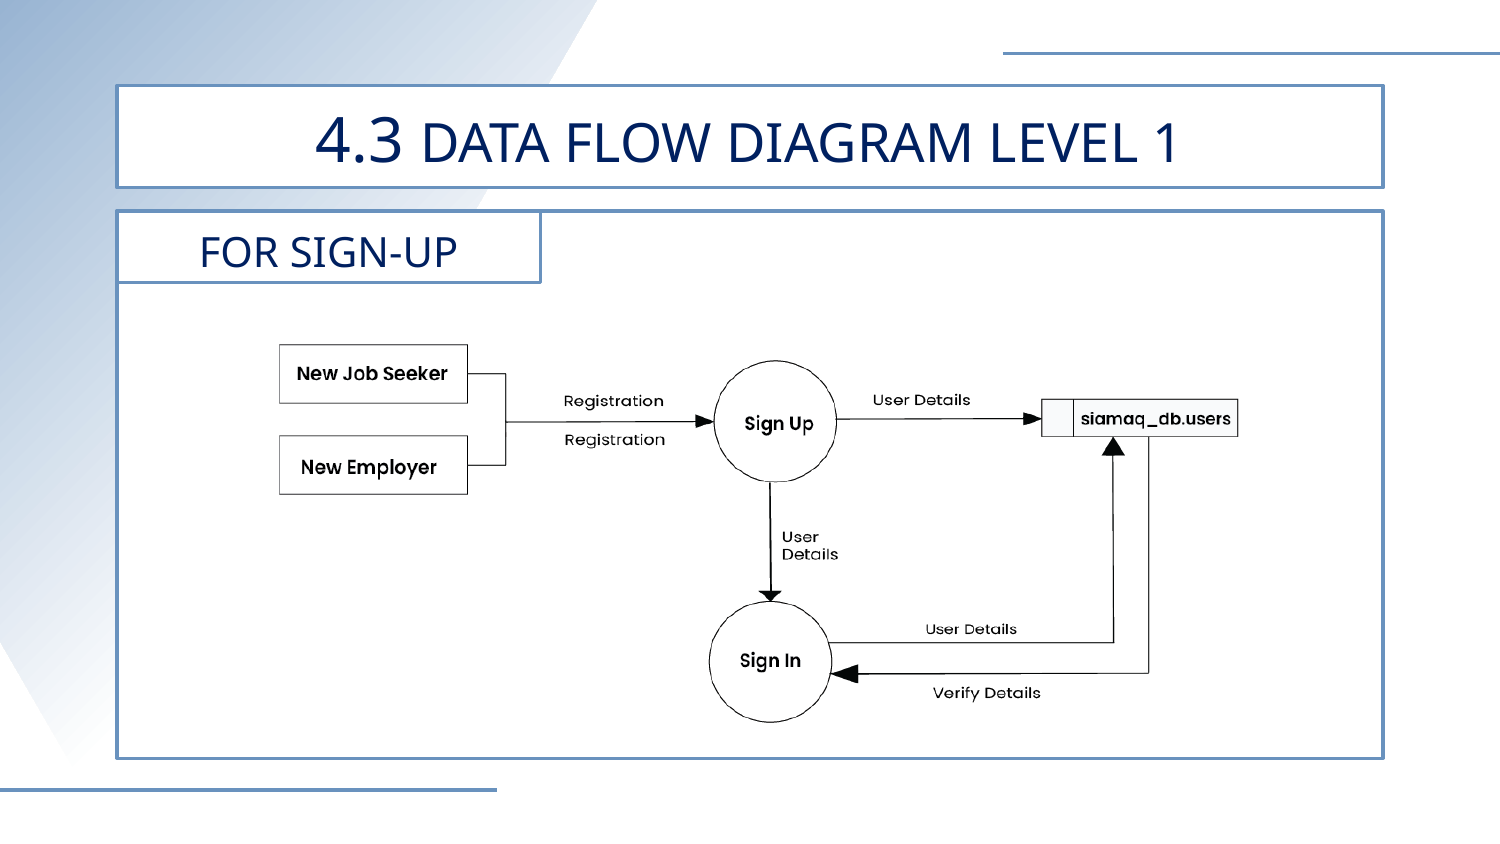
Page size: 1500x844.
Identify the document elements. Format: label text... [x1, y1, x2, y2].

subtitle [115, 209, 1385, 760]
picture [224, 289, 1276, 752]
text_box FOR SIGN-UP [116, 210, 541, 283]
title 4.3 DATA FLOW DIAGRAM LEVEL 1 [115, 84, 1385, 189]
